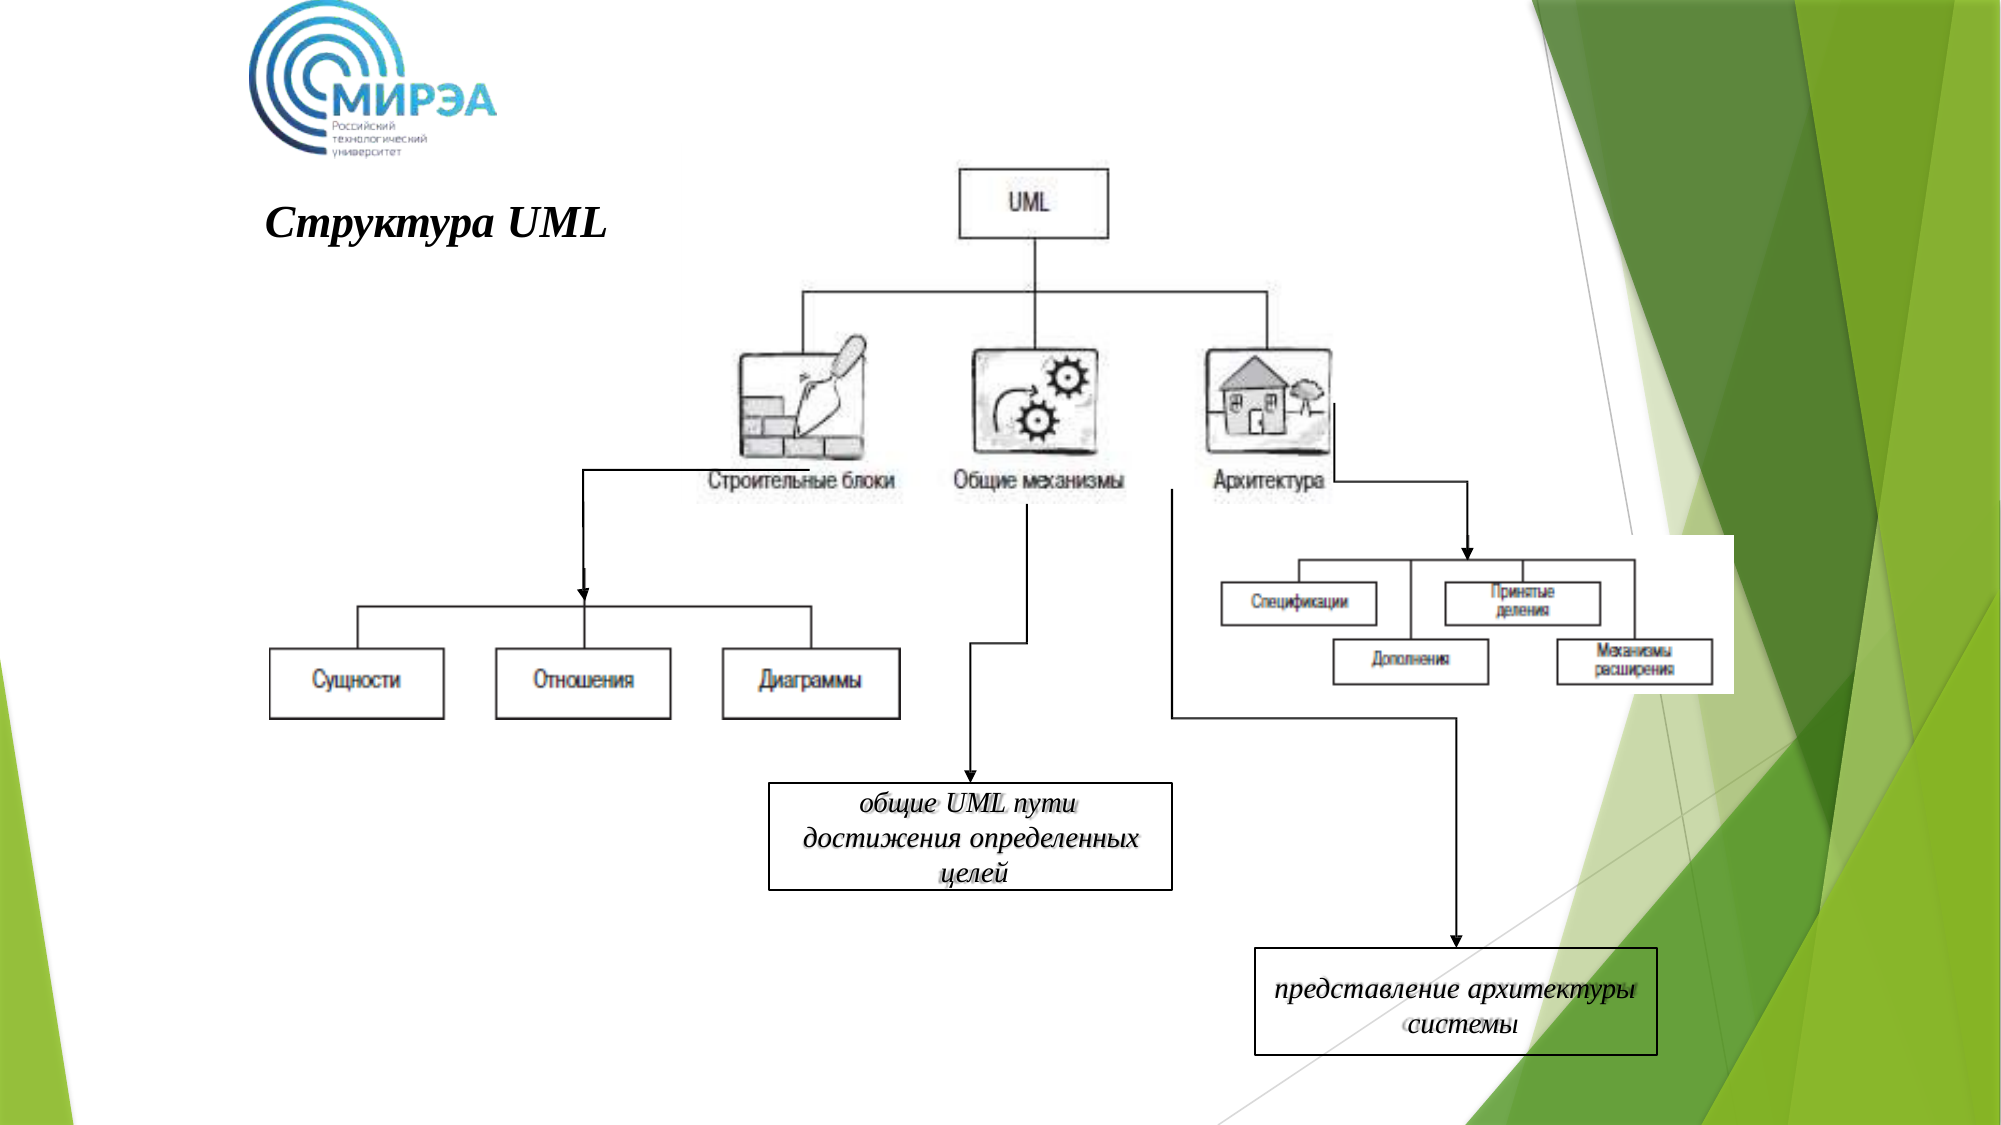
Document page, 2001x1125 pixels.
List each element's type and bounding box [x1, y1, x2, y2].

text_box [249, 0, 1668, 1059]
text_box [1170, 402, 1735, 949]
